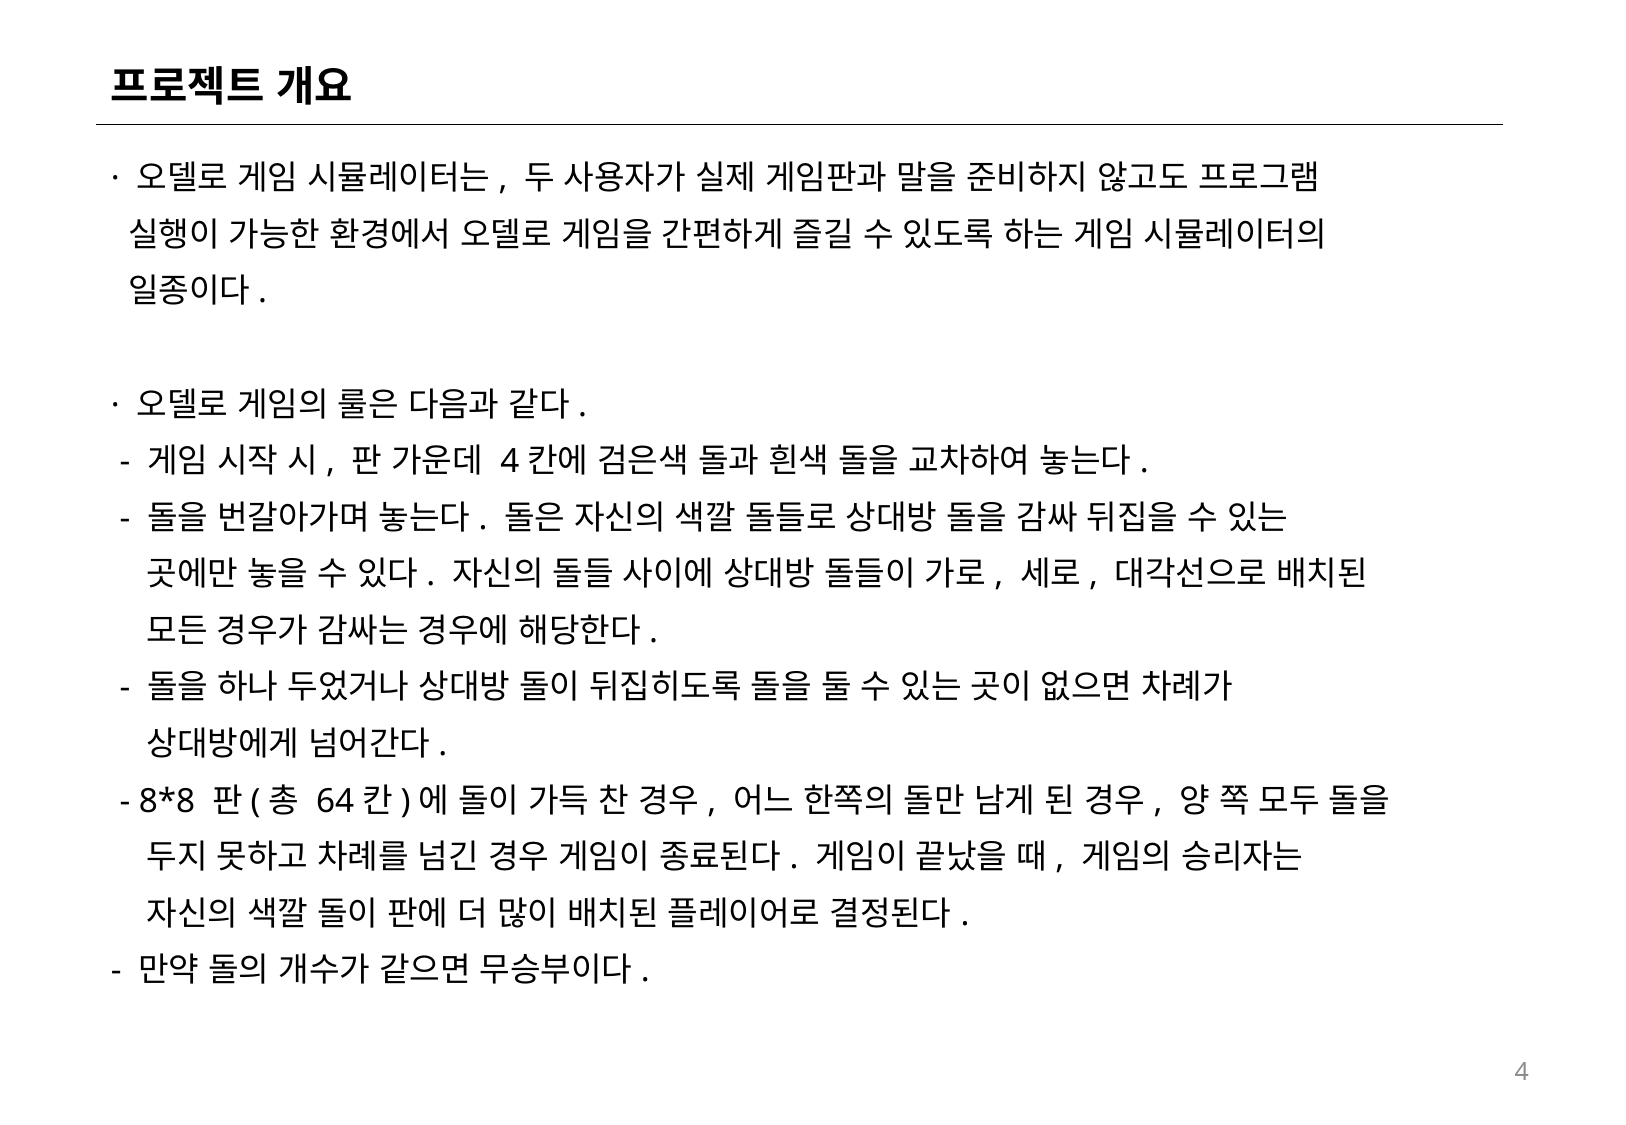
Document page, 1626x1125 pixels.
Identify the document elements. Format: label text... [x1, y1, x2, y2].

list · 오델로 게임 시뮬레이터는, 두 사용자가 실제 게임판과 말을 준비하지 않고도 프로그램 실행이 가능한 환경에서 오델로 게임을 간편하게 즐길 수 있도록 하는 게임 시뮬레이터의 일종이다. · 오델로 게임의 룰은 다음과 같다. - 게임 시작 시, 판 가운데 4칸에 검은색 돌과 흰색 돌을 교차하여 놓는다. - 돌을 번갈아가며 놓는다. 돌은 자신의 색깔 돌들로 상대방 돌을 감싸 뒤집을 수 있는 곳에만 놓을 수 있다. 자신의 돌들 사이에 상대방 돌들이 가로, 세로, 대각선으로 배치된 모든 경우가 감싸는 경우에 해당한다. - 돌을 하나 두었거나 상대방 돌이 뒤집히도록 돌을 둘 수 있는 곳이 없으면 차례가 상대방에게 넘어간다. - 8*8 판(총 64칸)에 돌이 가득 찬 경우, 어느 한쪽의 돌만 남게 된 경우, 양 쪽 모두 돌을 두지 못하고 차례를 넘긴 경우 게임이 종료된다. 게임이 끝났을 때, 게임의 승리자는 자신의 색깔 돌이 판에 더 많이 배치된 플레이어로 결정된다. - 만약 돌의 개수가 같으면 무승부이다. [95, 149, 1504, 1005]
title 프로젝트 개요 [95, 45, 1504, 125]
slide_number 4 [1164, 1042, 1544, 1103]
